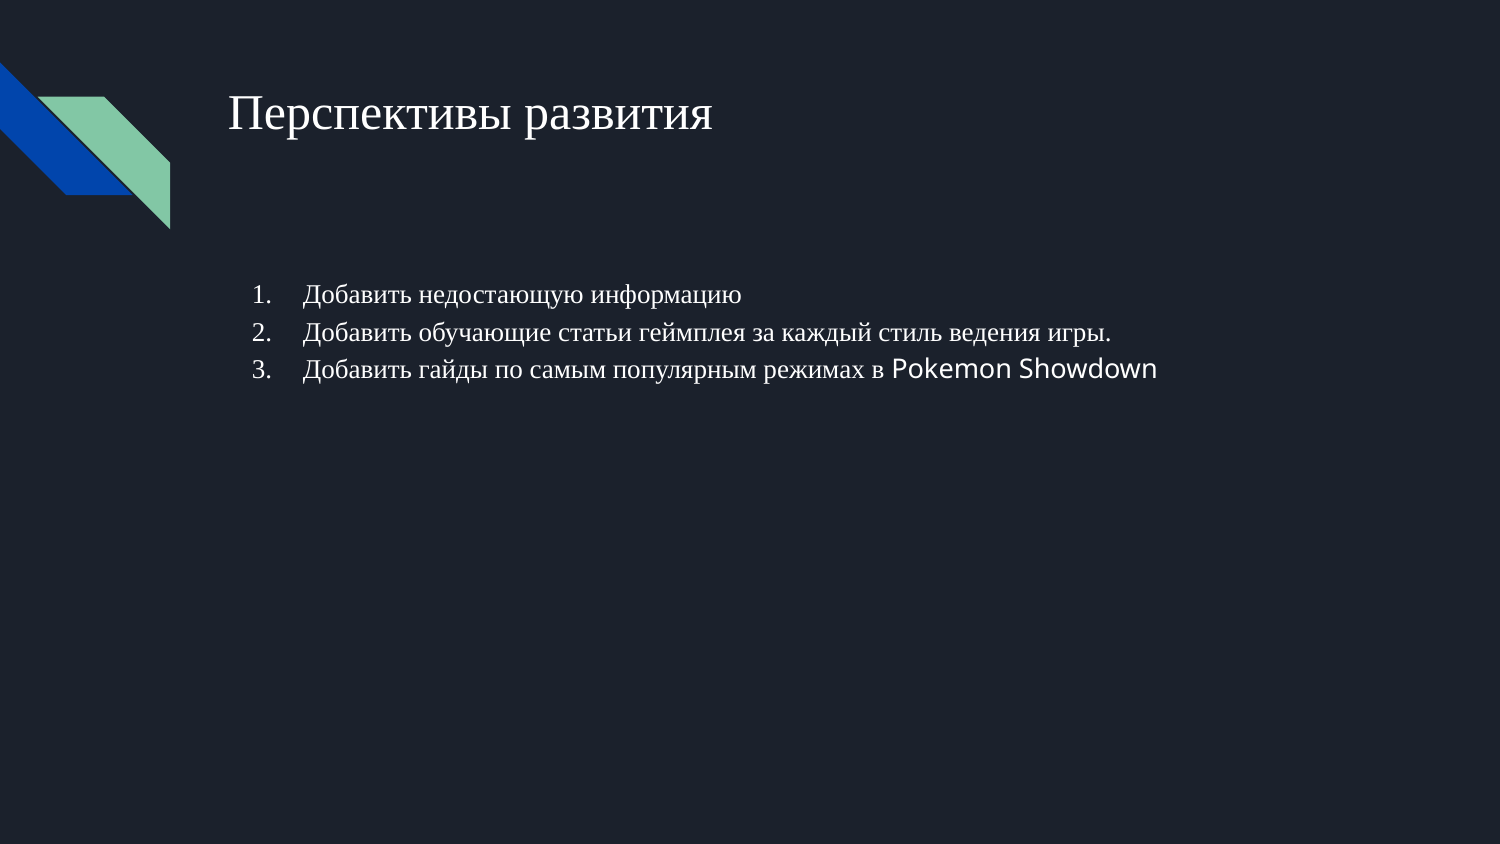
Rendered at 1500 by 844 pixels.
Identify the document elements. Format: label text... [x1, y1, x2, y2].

list Добавить недостающую информацию Добавить обучающие статьи геймплея за каждый стиль ведения игры. Добавить гайды по самым популярным режимах в Pokemon Showdown [212, 257, 1368, 735]
title Перспективы развития [212, 64, 1368, 215]
